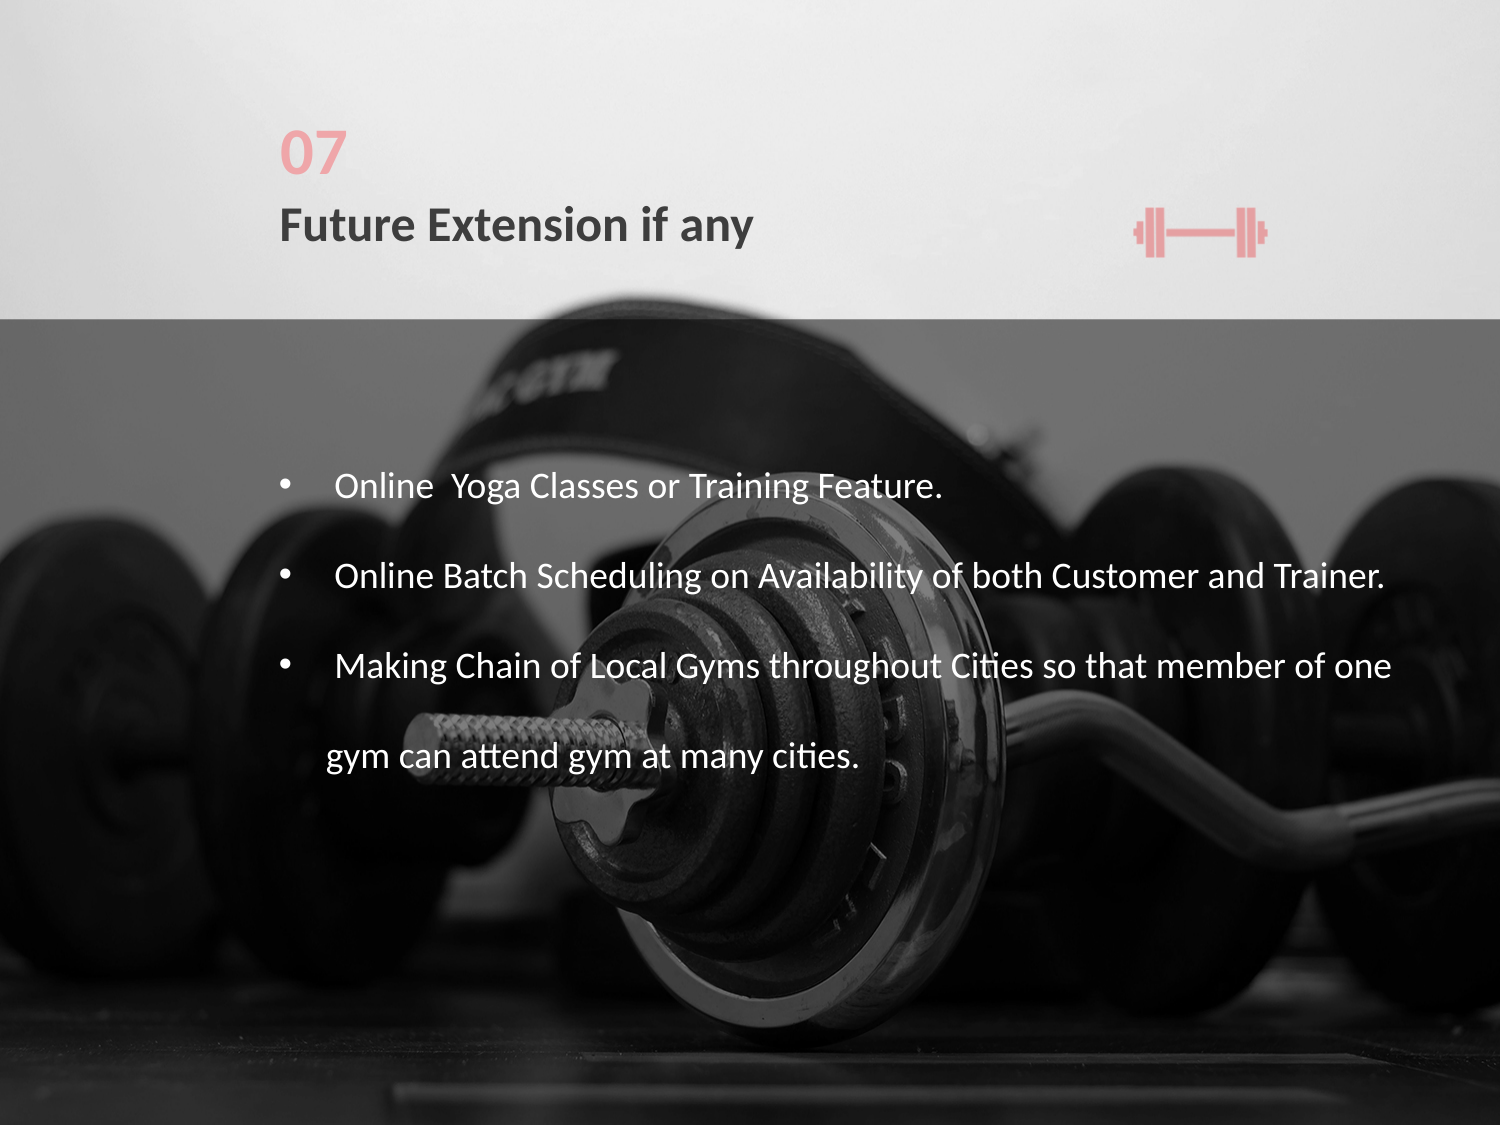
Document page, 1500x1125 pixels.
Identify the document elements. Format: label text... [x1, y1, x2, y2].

picture [0, 0, 1500, 1125]
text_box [264, 99, 1109, 271]
text_box Online Yoga Classes or Training Feature. Online Batch Scheduling on Availability of both Customer and Trainer. Making Chain of Local Gyms throughout Cities so that member of one gym can attend gym at many cities. [263, 408, 1481, 784]
